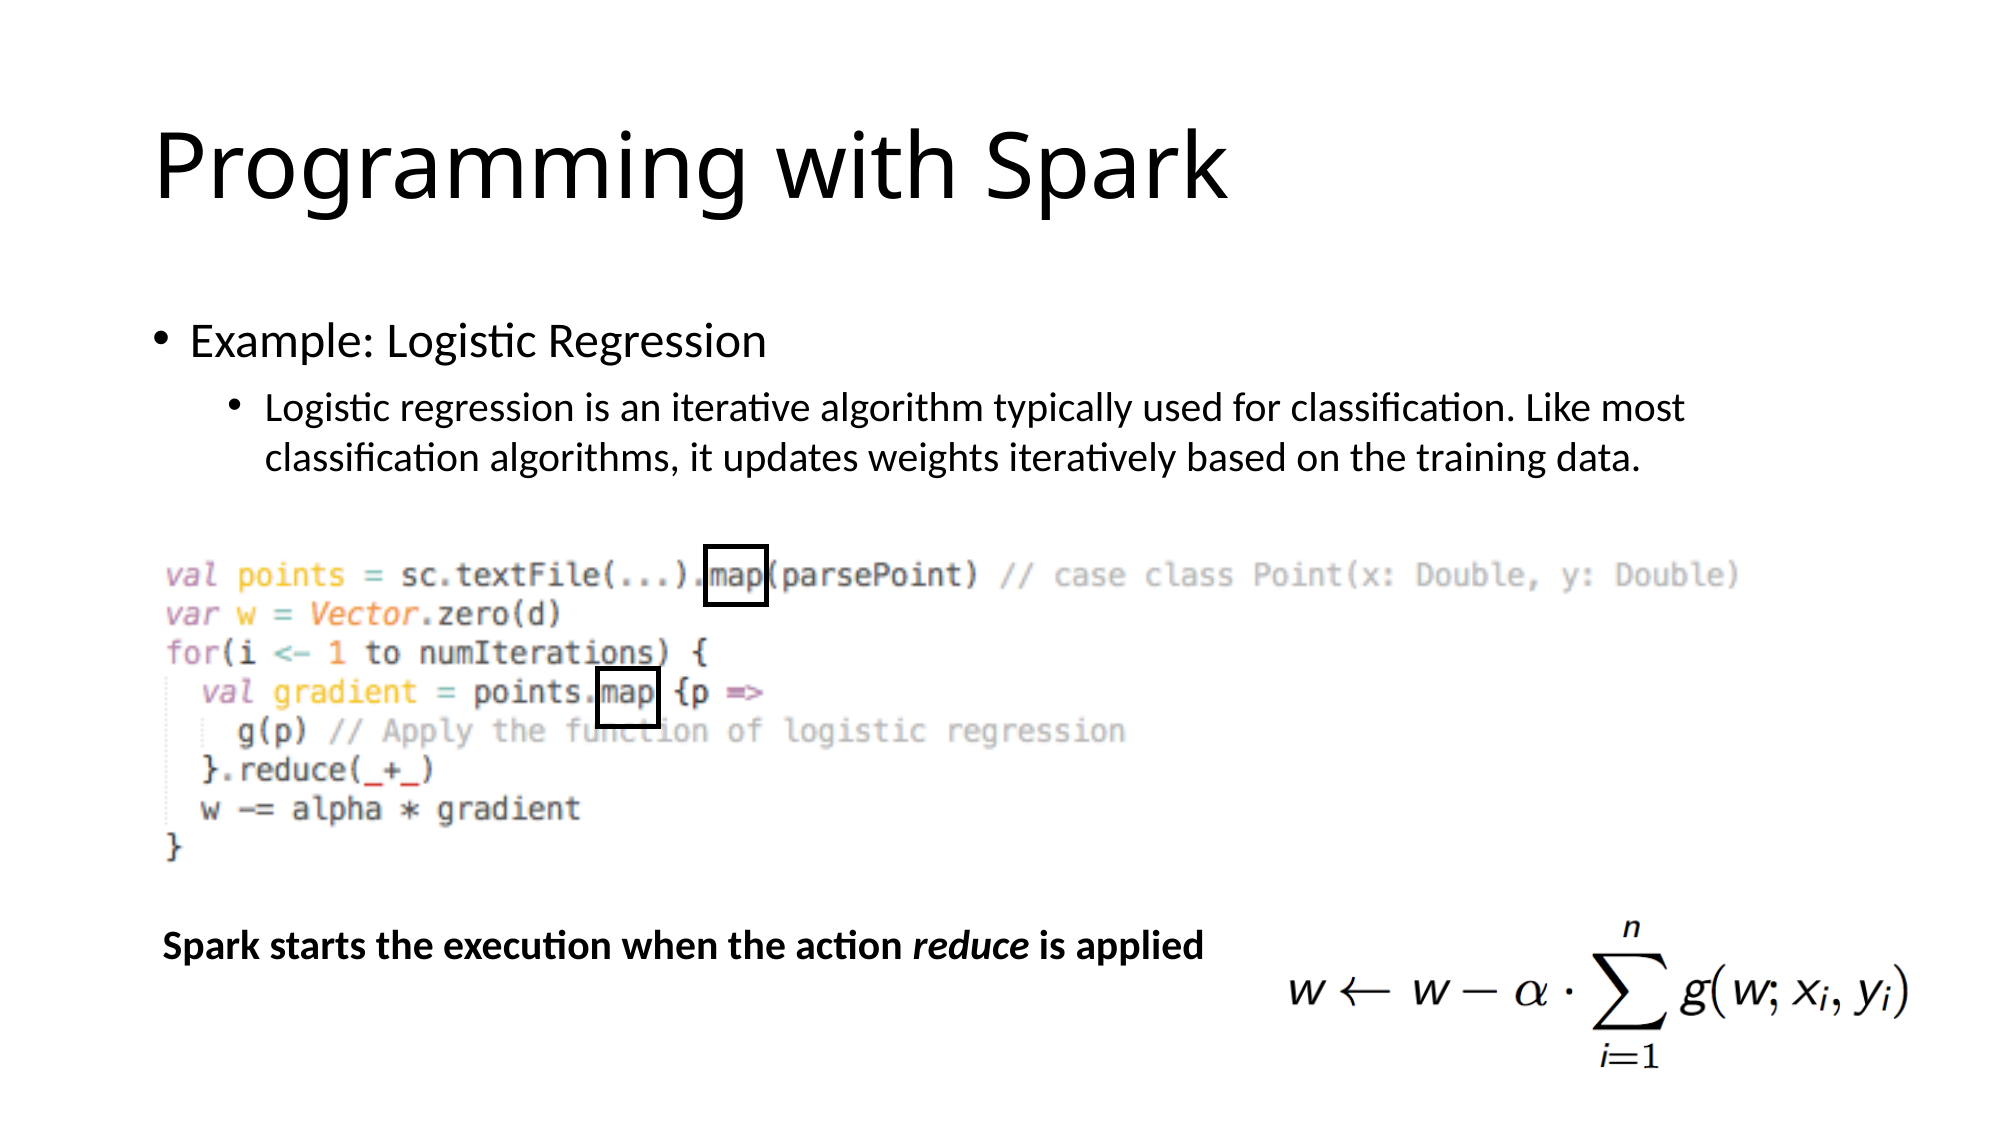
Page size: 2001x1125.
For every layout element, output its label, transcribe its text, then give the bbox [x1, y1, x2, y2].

title Programming with Spark [137, 59, 1863, 278]
list Example: Logistic Regression Logistic regression is an iterative algorithm typically used for classification. Like most classification algorithms, it updates weights iteratively based on the training data. [137, 888, 1230, 1014]
list Example: Logistic Regression Logistic regression is an iterative algorithm typically used for classification. Like most classification algorithms, it updates weights iteratively based on the training data. [137, 299, 1863, 888]
picture [137, 540, 1962, 1110]
text_box Spark starts the execution when the action reduce is applied [147, 910, 1221, 975]
